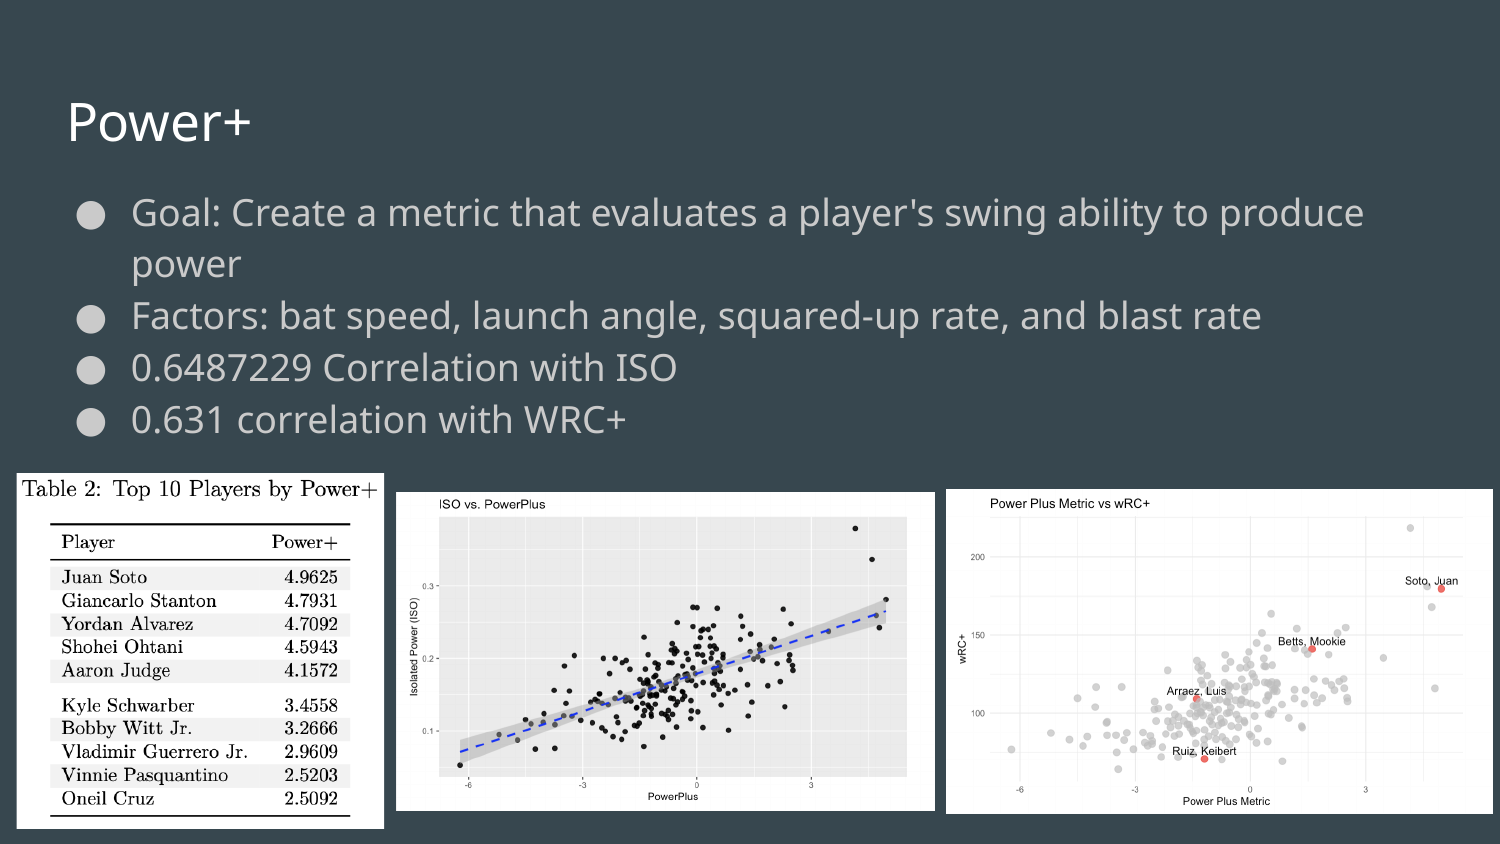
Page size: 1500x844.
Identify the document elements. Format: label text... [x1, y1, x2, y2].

title Power+ [51, 72, 1449, 166]
picture [946, 489, 1493, 814]
picture [396, 491, 935, 811]
list Goal: Create a metric that evaluates a player's swing ability to produce power Factors: bat speed, launch angle, squared-up rate, and blast rate 0.6487229 Correlation with ISO 0.631 correlation with WRC+ [40, 166, 1460, 728]
picture [16, 473, 385, 830]
